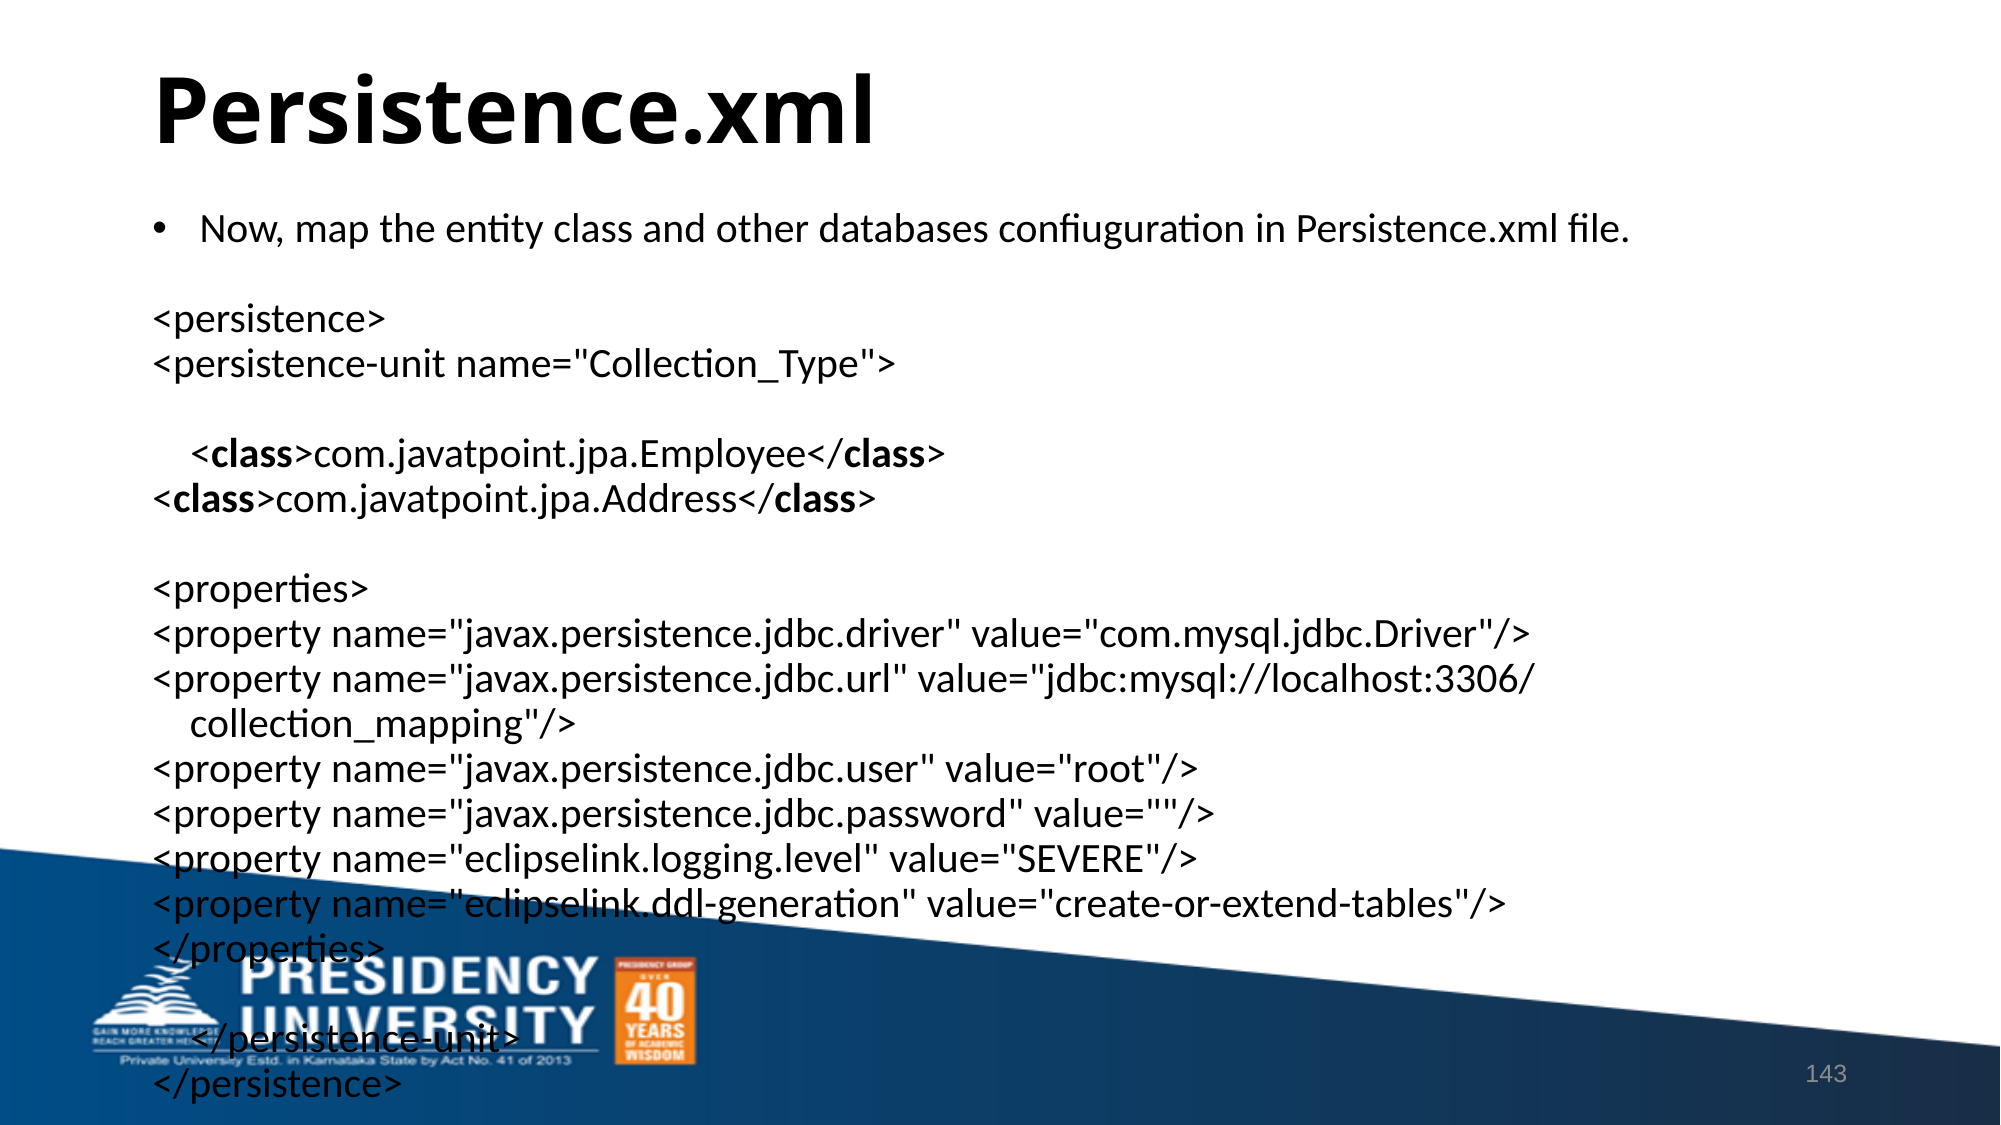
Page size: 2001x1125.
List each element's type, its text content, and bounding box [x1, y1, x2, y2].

list Now, map the entity class and other databases confiuguration in Persistence.xml file. <persistence> <persistence-unit name="Collection_Type"> <class>com.javatpoint.jpa.Employee</class> <class>com.javatpoint.jpa.Address</class> <properties> <property name="javax.persistence.jdbc.driver" value="com.mysql.jdbc.Driver"/> <property name="javax.persistence.jdbc.url" value="jdbc:mysql://localhost:3306/collection_mapping"/> <property name="javax.persistence.jdbc.user" value="root"/> <property name="javax.persistence.jdbc.password" value=""/> <property name="eclipselink.logging.level" value="SEVERE"/> <property name="eclipselink.ddl-generation" value="create-or-extend-tables"/> </properties> </persistence-unit> </persistence> [137, 199, 1863, 1014]
picture [0, 845, 2000, 1125]
slide_number 143 [1412, 1042, 1863, 1103]
title Persistence.xml [137, 59, 1863, 199]
